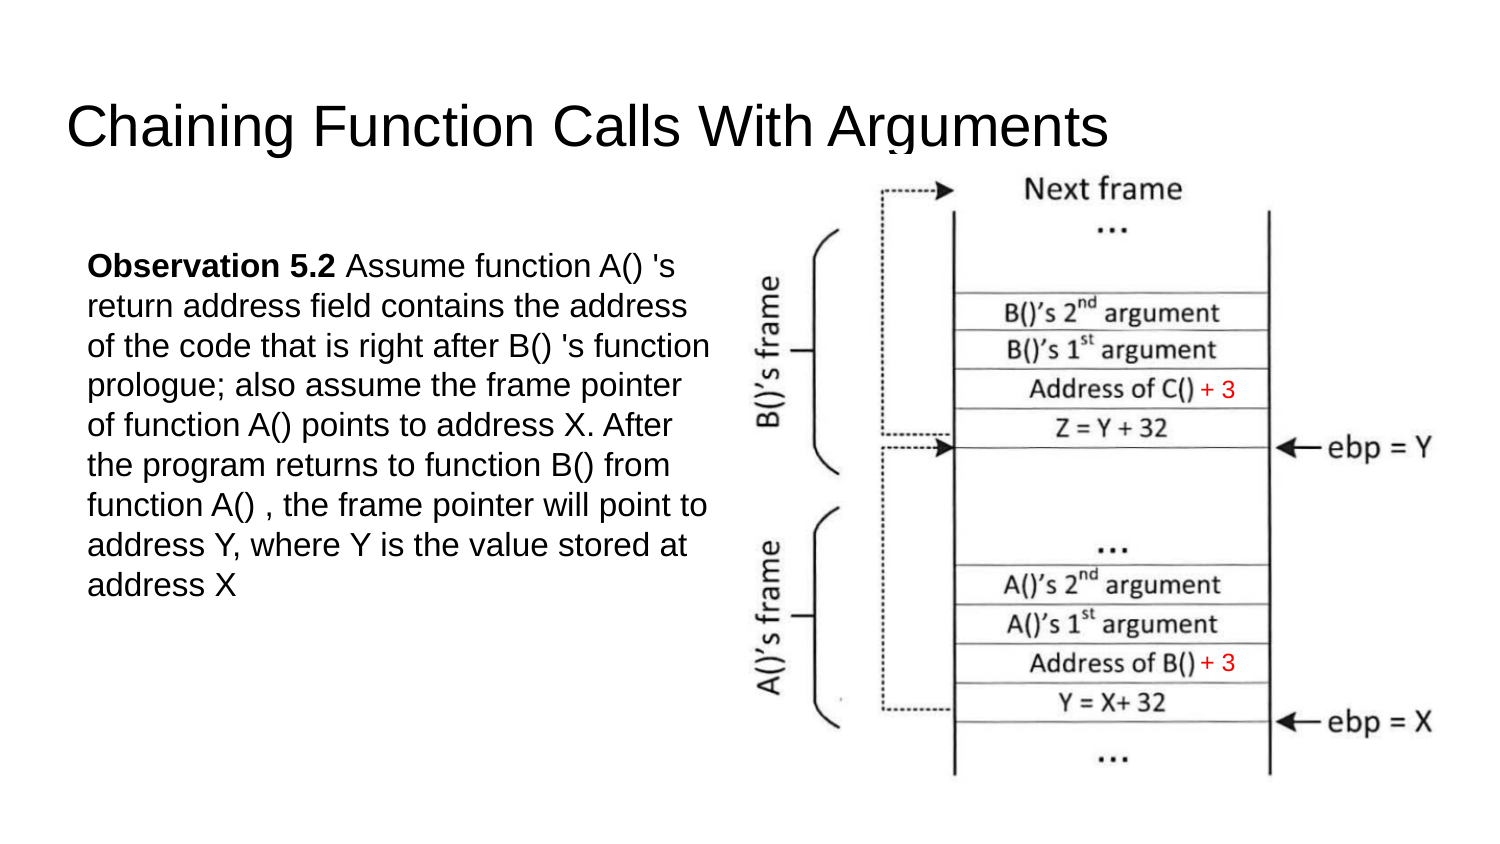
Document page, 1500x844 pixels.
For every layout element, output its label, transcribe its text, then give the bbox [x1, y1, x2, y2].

title Chaining Function Calls With Arguments [51, 72, 1449, 167]
picture [743, 153, 1445, 789]
text_box Observation 5.2 Assume function A() 's return address field contains the address of the code that is right after B() 's function prologue; also assume the frame pointer of function A() points to address X. After the program returns to function B() from function A() , the frame pointer will point to address Y, where Y is the value stored at address X [72, 236, 729, 651]
